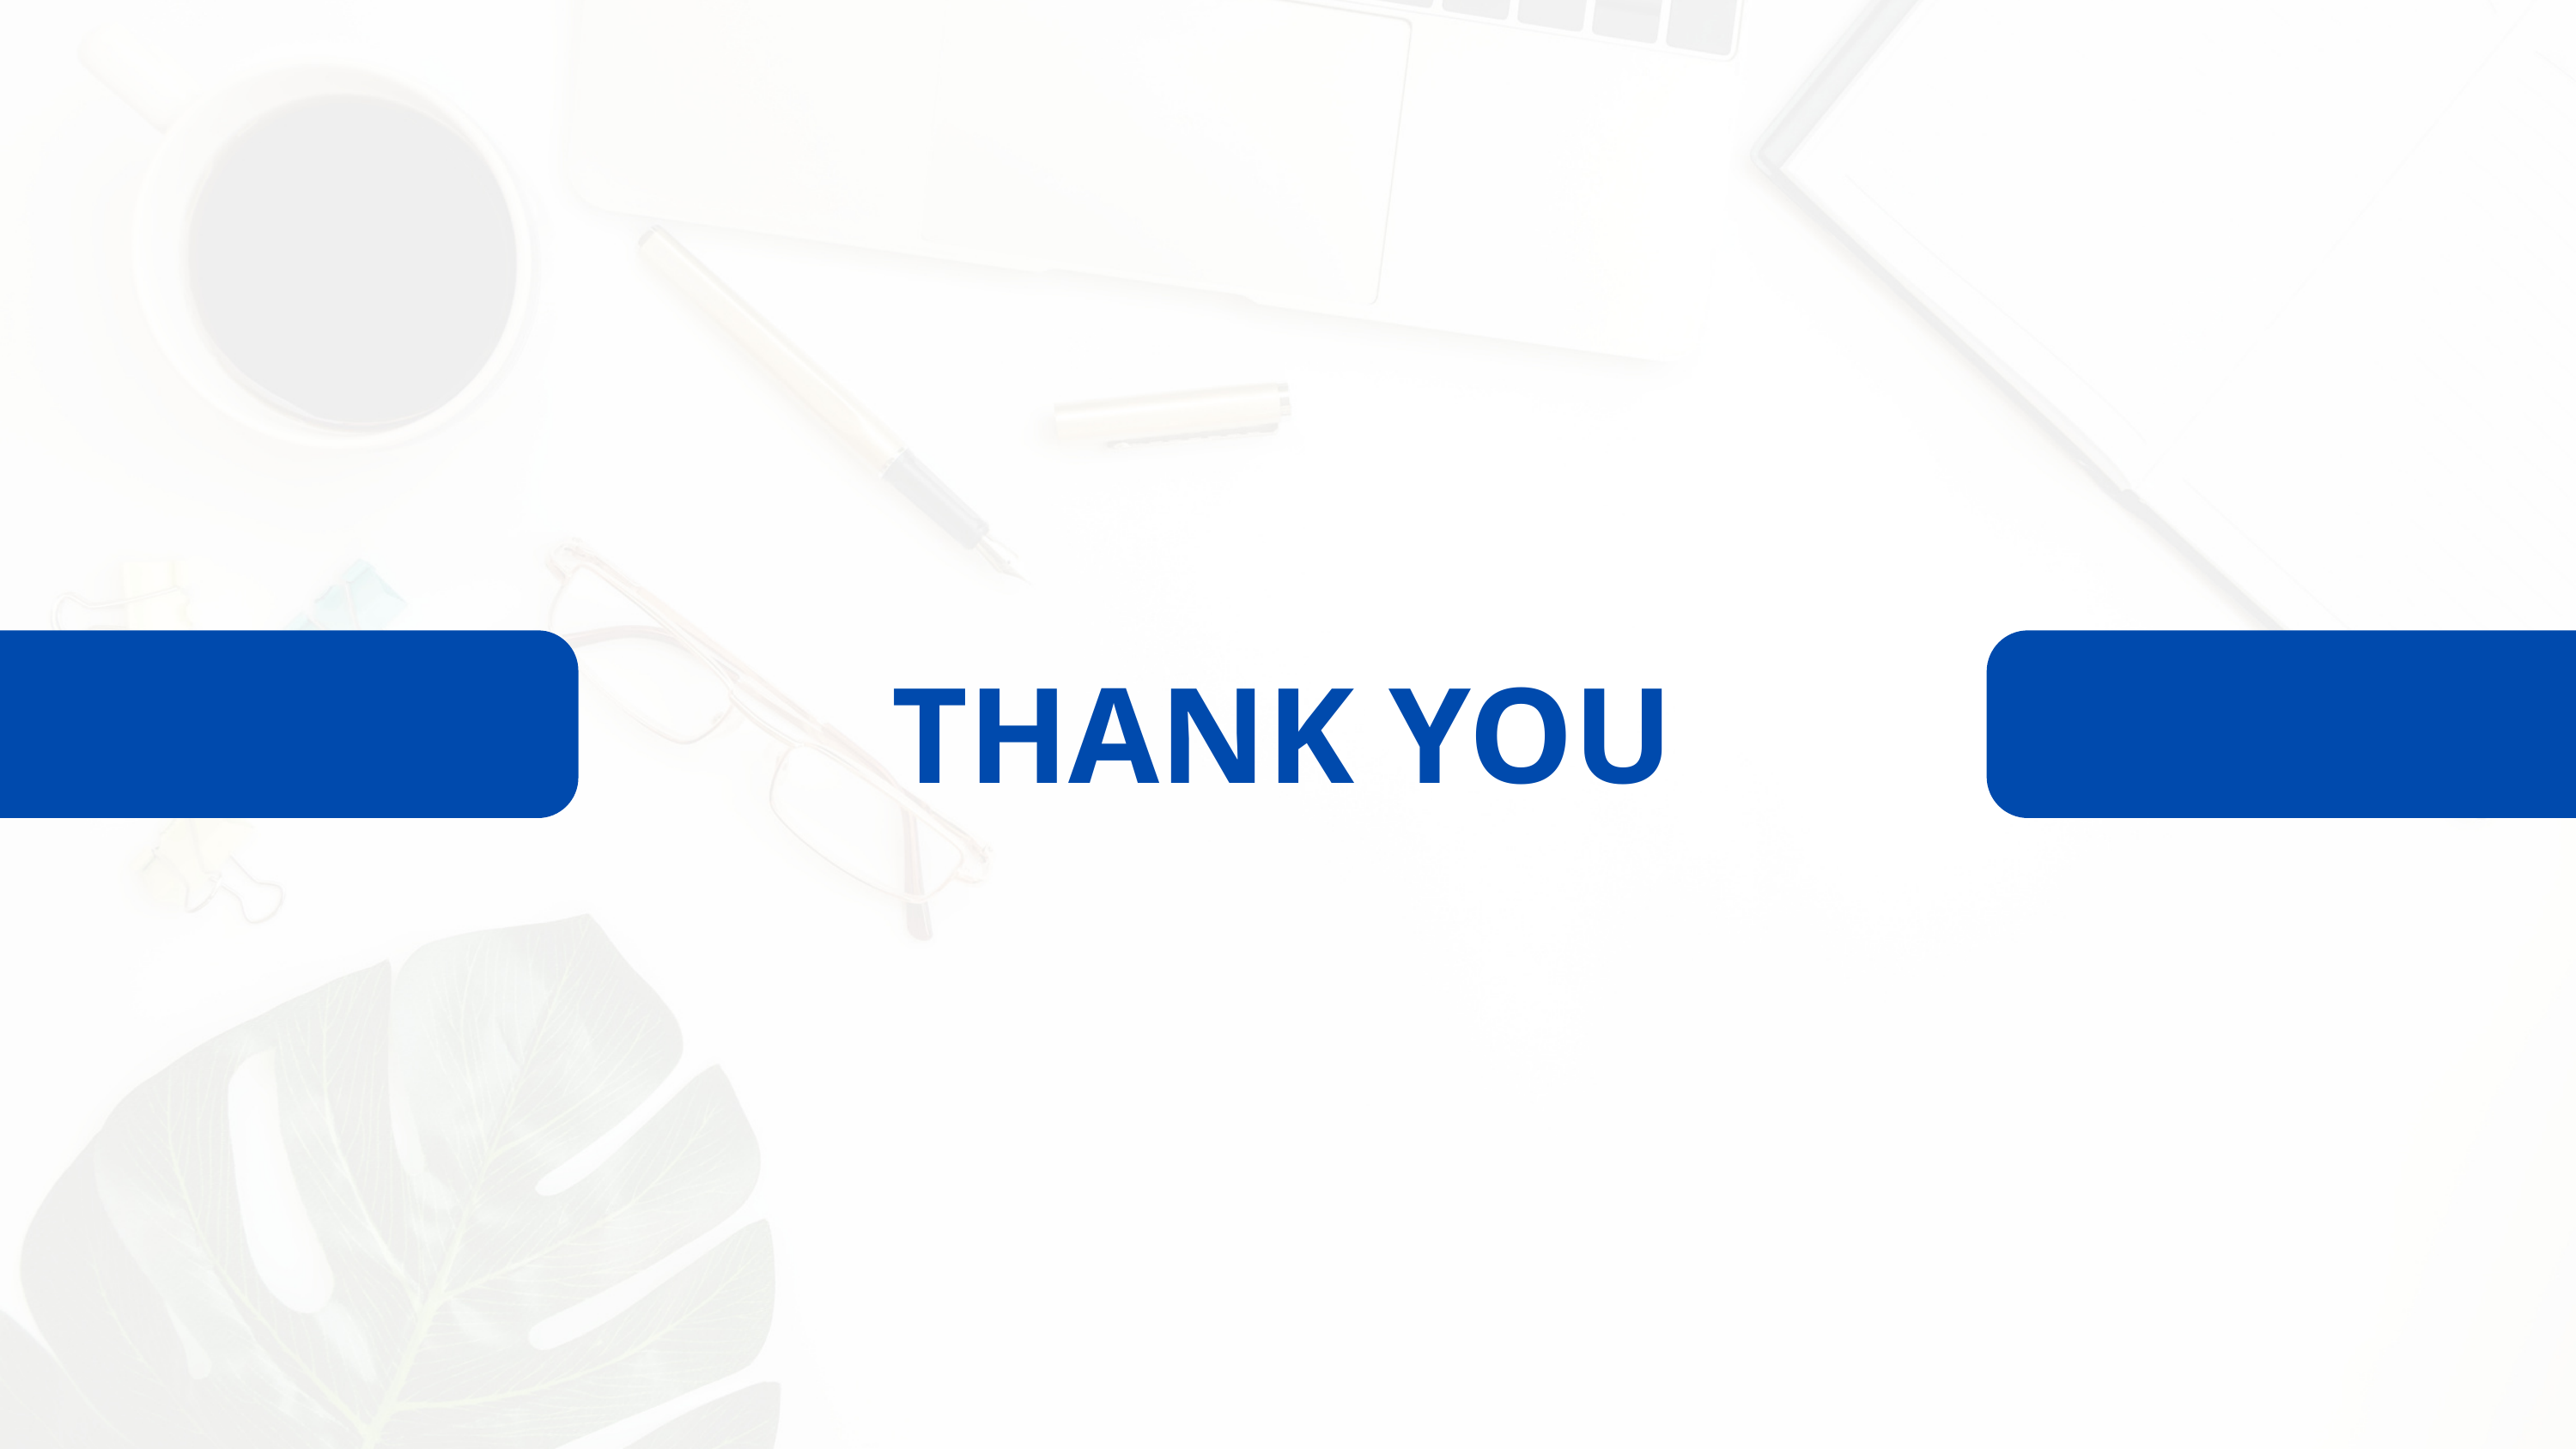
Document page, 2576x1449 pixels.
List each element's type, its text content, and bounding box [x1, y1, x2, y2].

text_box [0, 630, 579, 819]
text_box THANK YOU [689, 625, 1876, 810]
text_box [1986, 630, 2576, 819]
text_box [0, 0, 2576, 1449]
